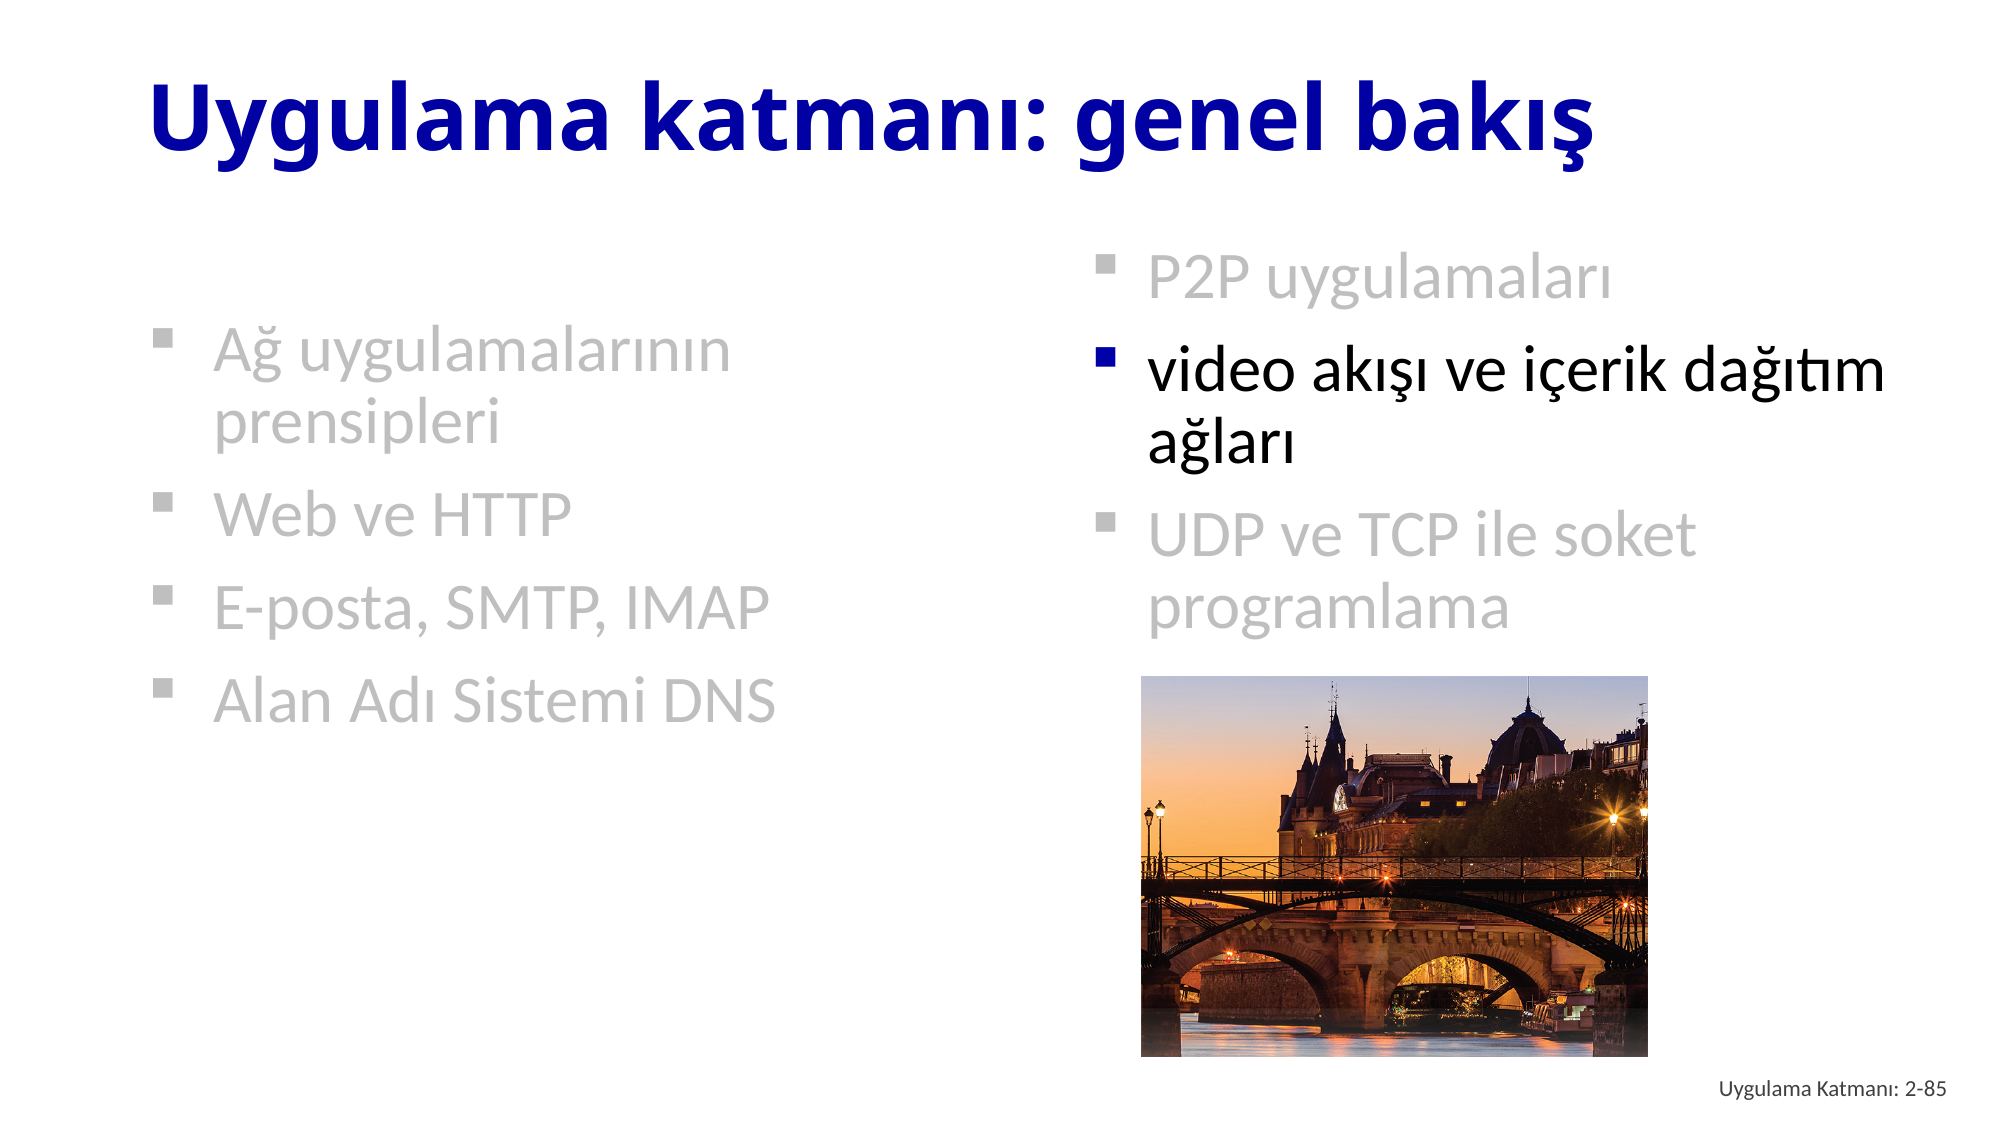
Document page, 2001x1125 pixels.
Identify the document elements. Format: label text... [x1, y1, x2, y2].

text_box Ağ uygulamalarının prensipleri Web ve HTTP E-posta, SMTP, IMAP Alan Adı Sistemi DNS [132, 306, 1004, 1021]
text_box P2P uygulamaları video akışı ve içerik dağıtım ağları UDP ve TCP ile soket programlama [1075, 233, 1963, 1021]
slide_number Uygulama Katmanı: 2-85 [1512, 1056, 1963, 1117]
picture [1141, 676, 1648, 1057]
title Uygulama katmanı: genel bakış [131, 47, 1856, 195]
